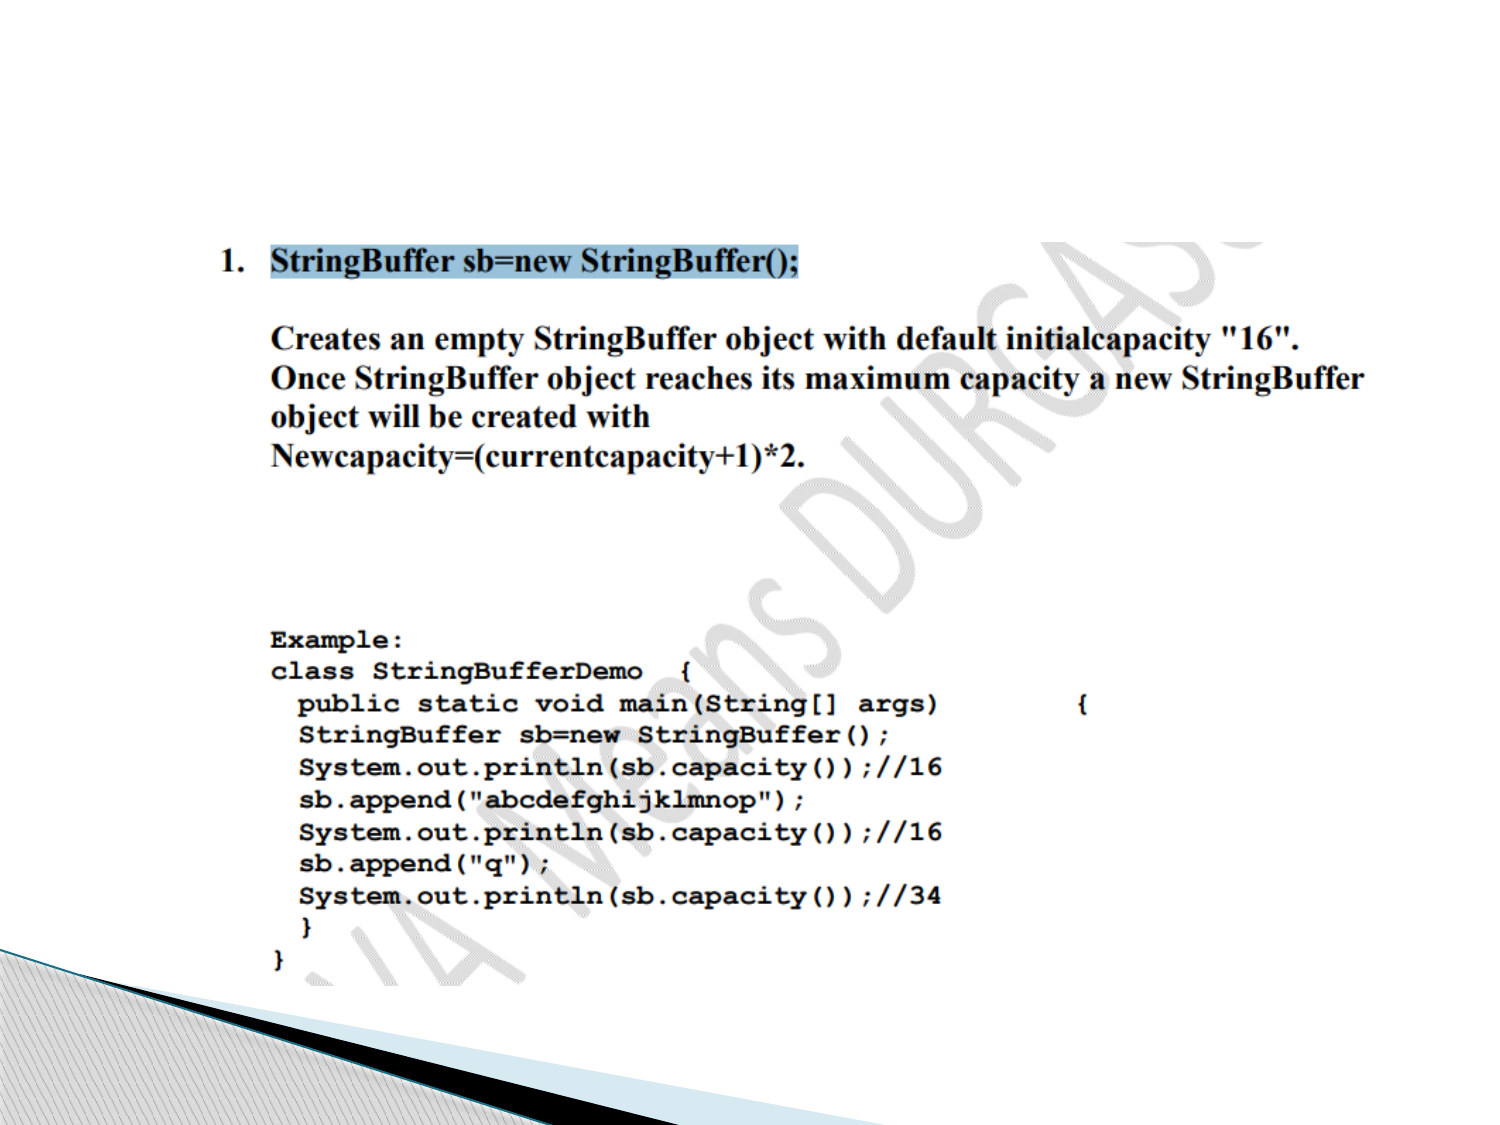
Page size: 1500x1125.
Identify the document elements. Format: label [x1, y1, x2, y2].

list [127, 242, 1372, 986]
